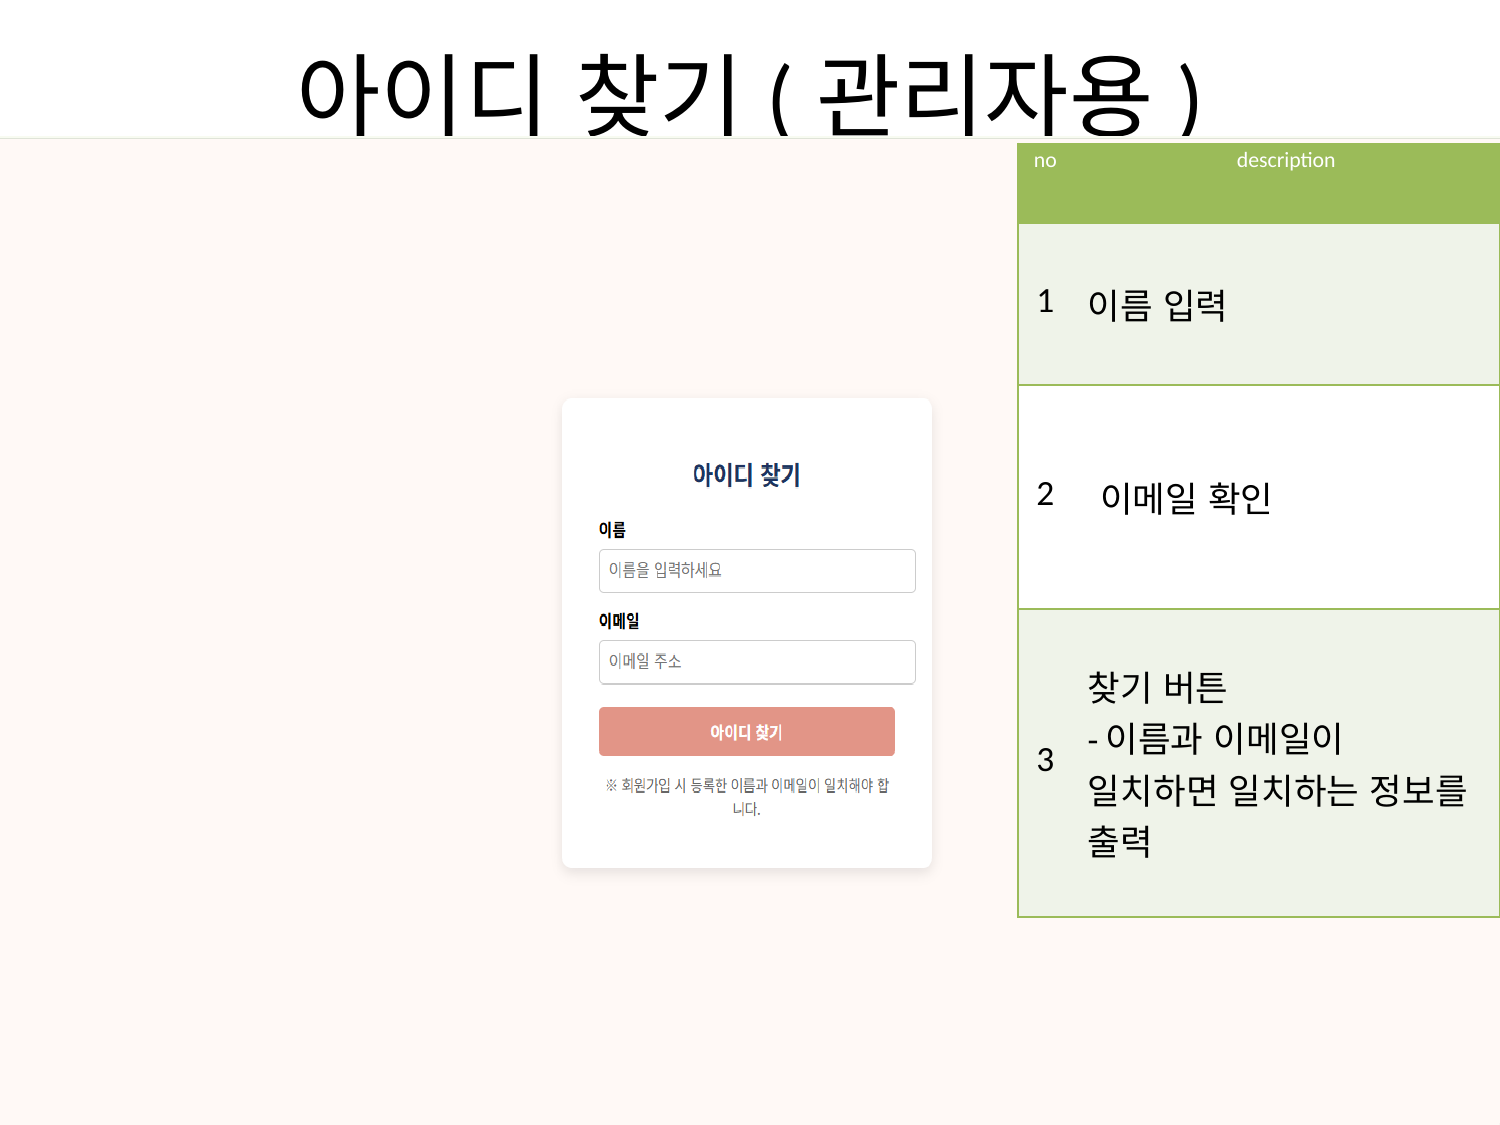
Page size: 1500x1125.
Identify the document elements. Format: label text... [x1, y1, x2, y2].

picture [0, 135, 1500, 1125]
title 아이디 찾기(관리자용) [75, 0, 1425, 134]
